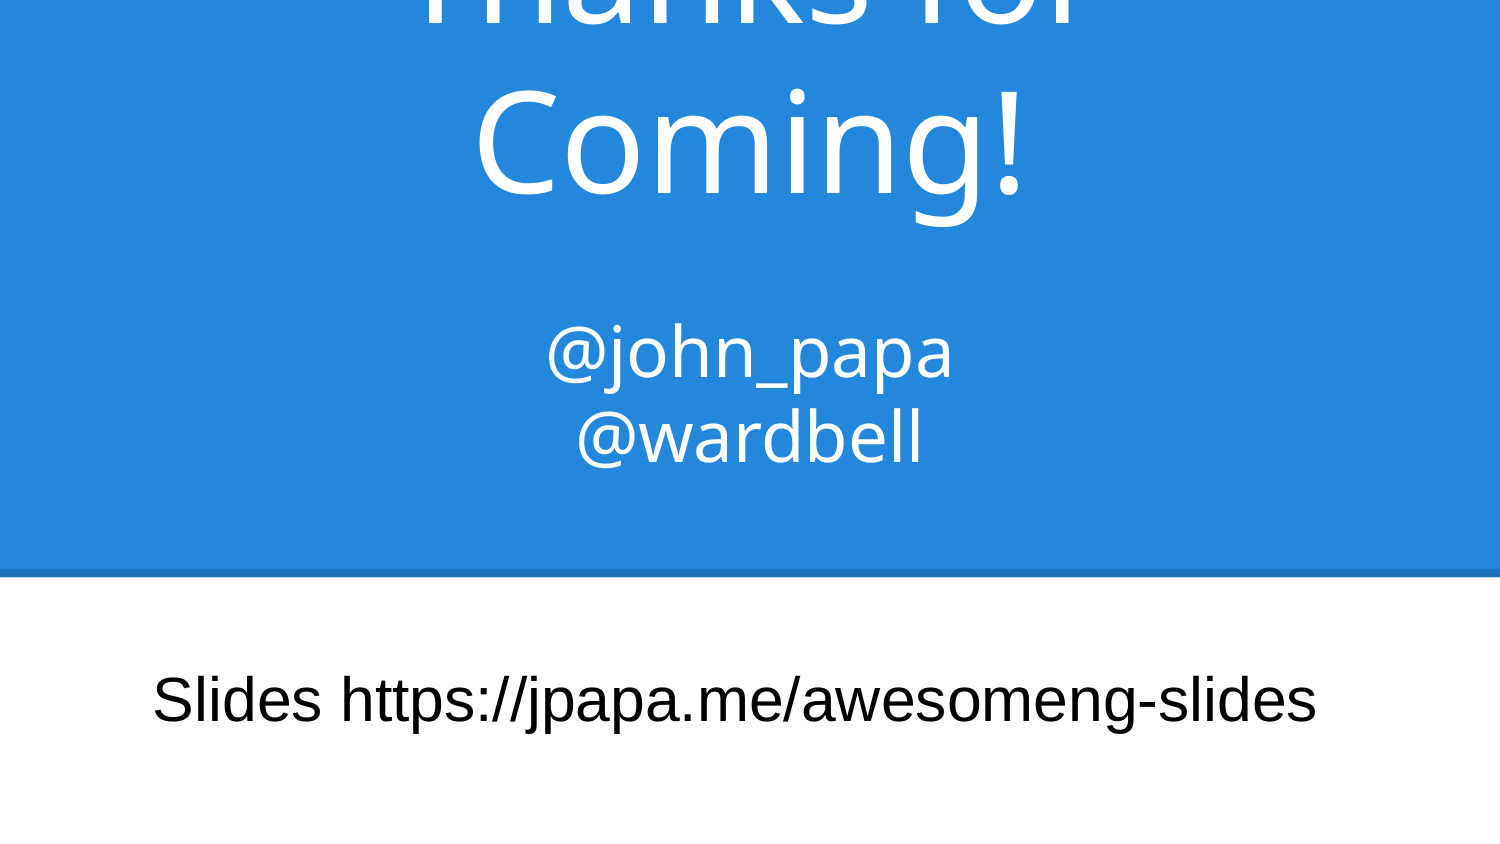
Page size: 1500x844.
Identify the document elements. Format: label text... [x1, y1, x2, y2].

title Thanks for Coming! @john_papa @wardbell [112, 306, 1388, 577]
subtitle Slides https://jpapa.me/awesomeng-slides [12, 643, 1477, 771]
